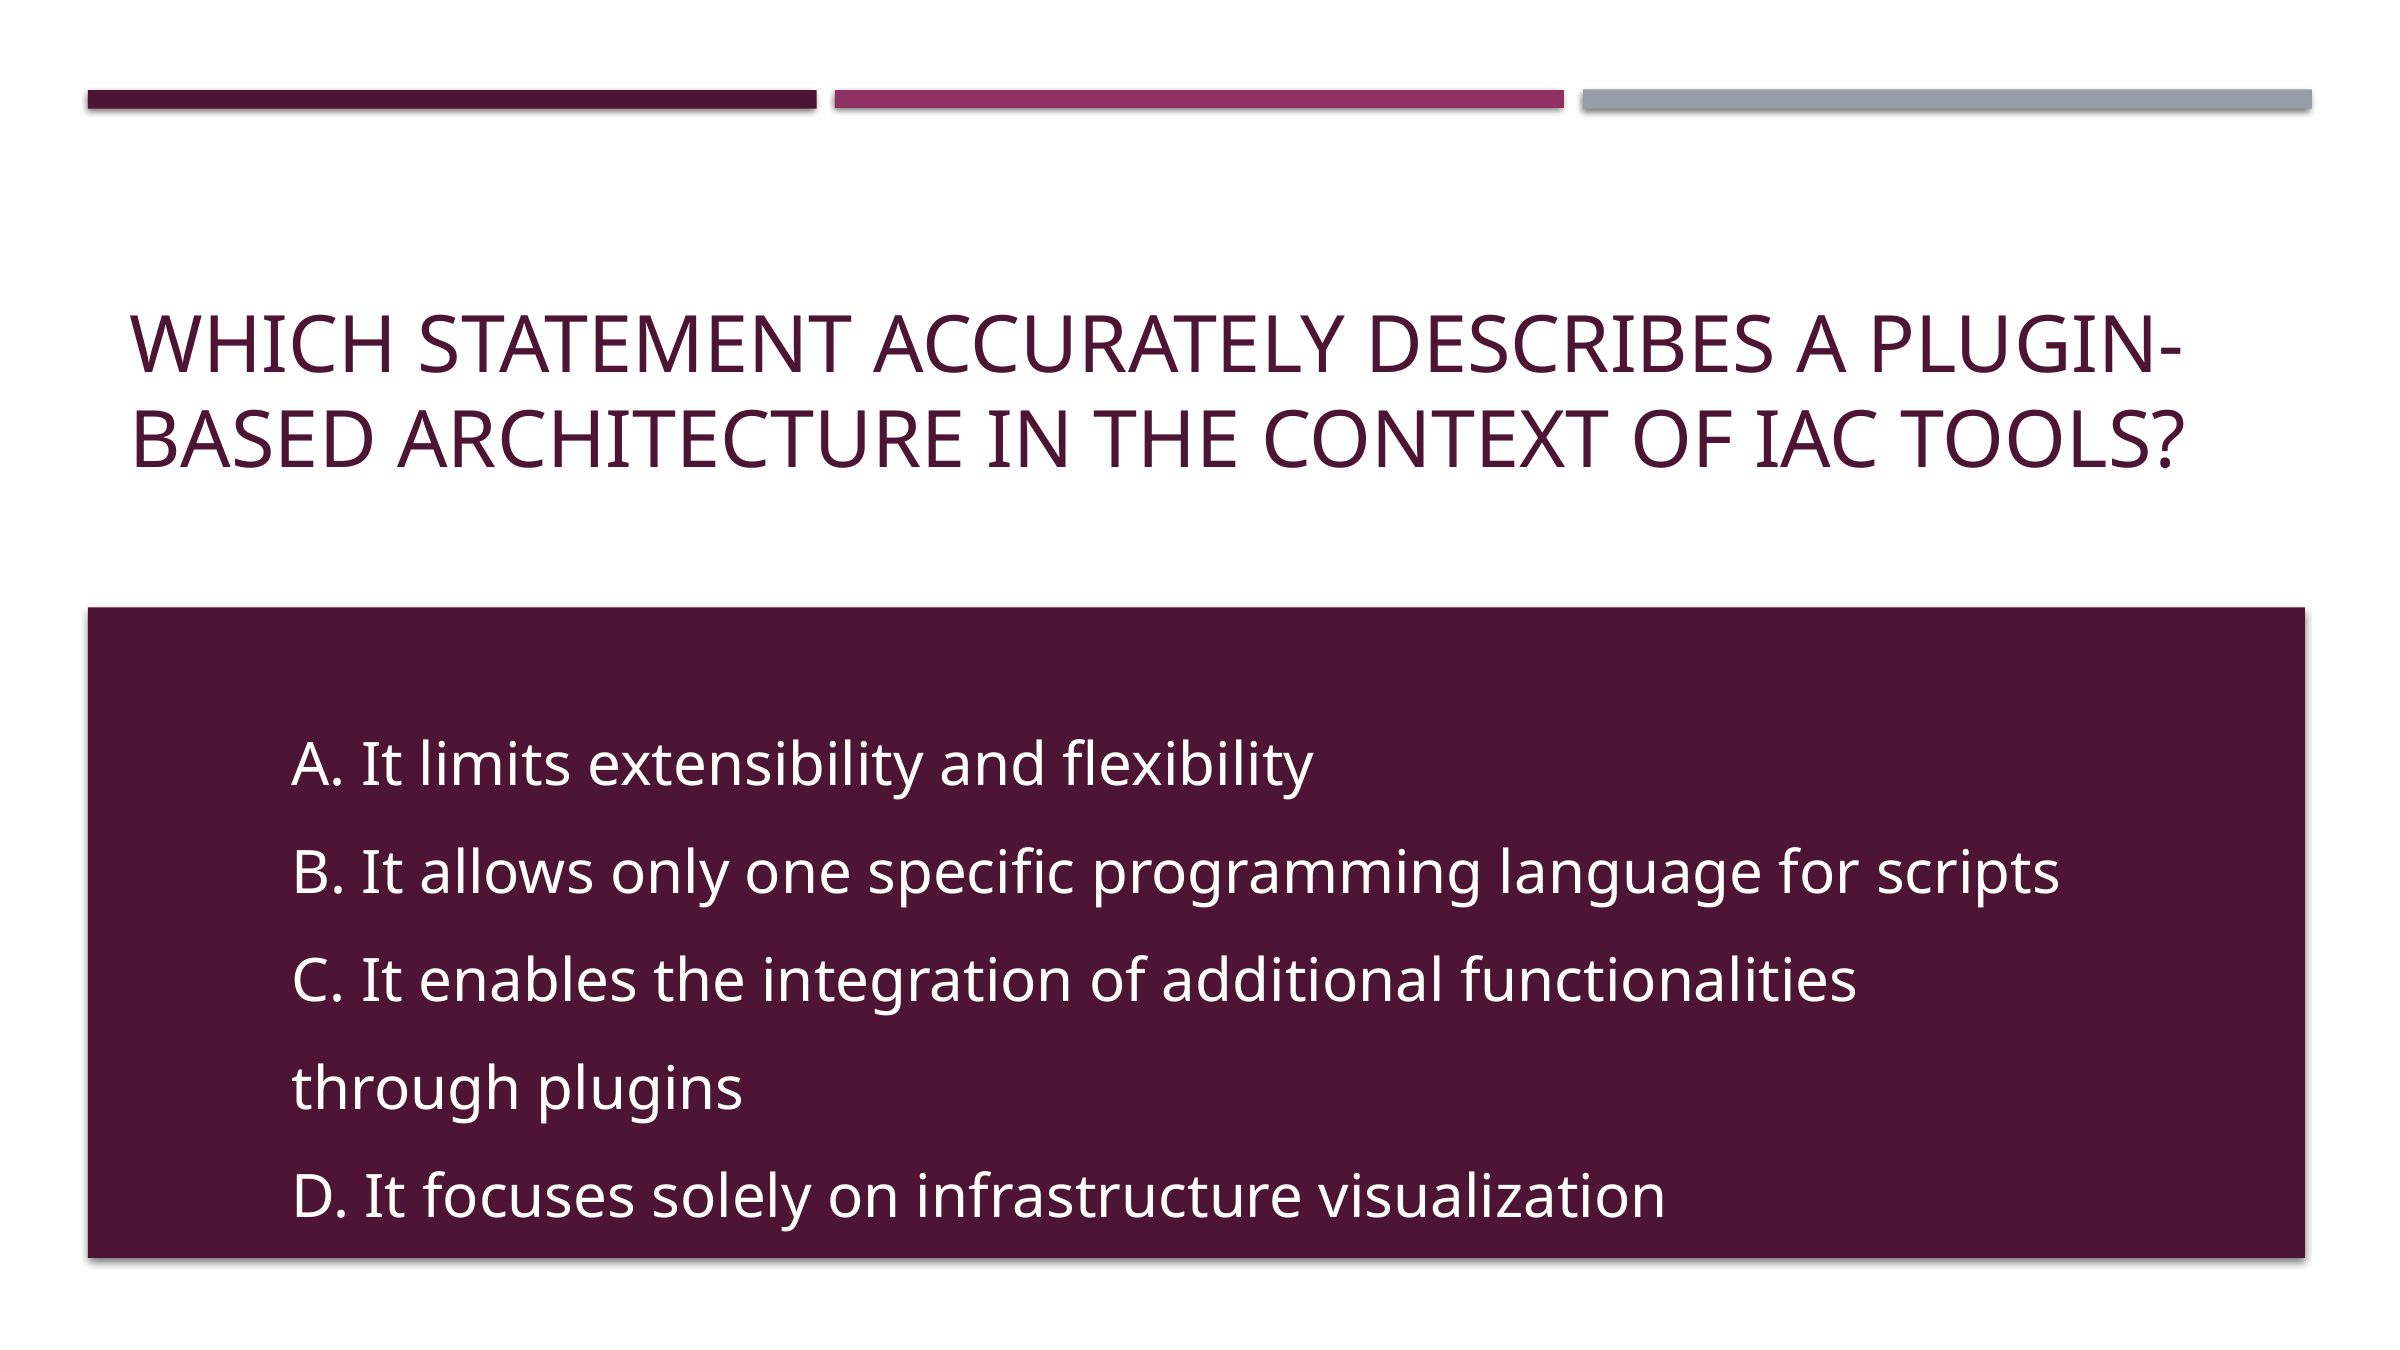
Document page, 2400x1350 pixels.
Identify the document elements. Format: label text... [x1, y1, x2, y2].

text_box A. It limits extensibility and flexibility B. It allows only one specific programming language for scripts C. It enables the integration of additional functionalities through plugins D. It focuses solely on infrastructure visualization [277, 682, 2116, 1237]
title Which statement accurately describes a plugin-based architecture in the context of IaC tools? [114, 200, 2279, 492]
